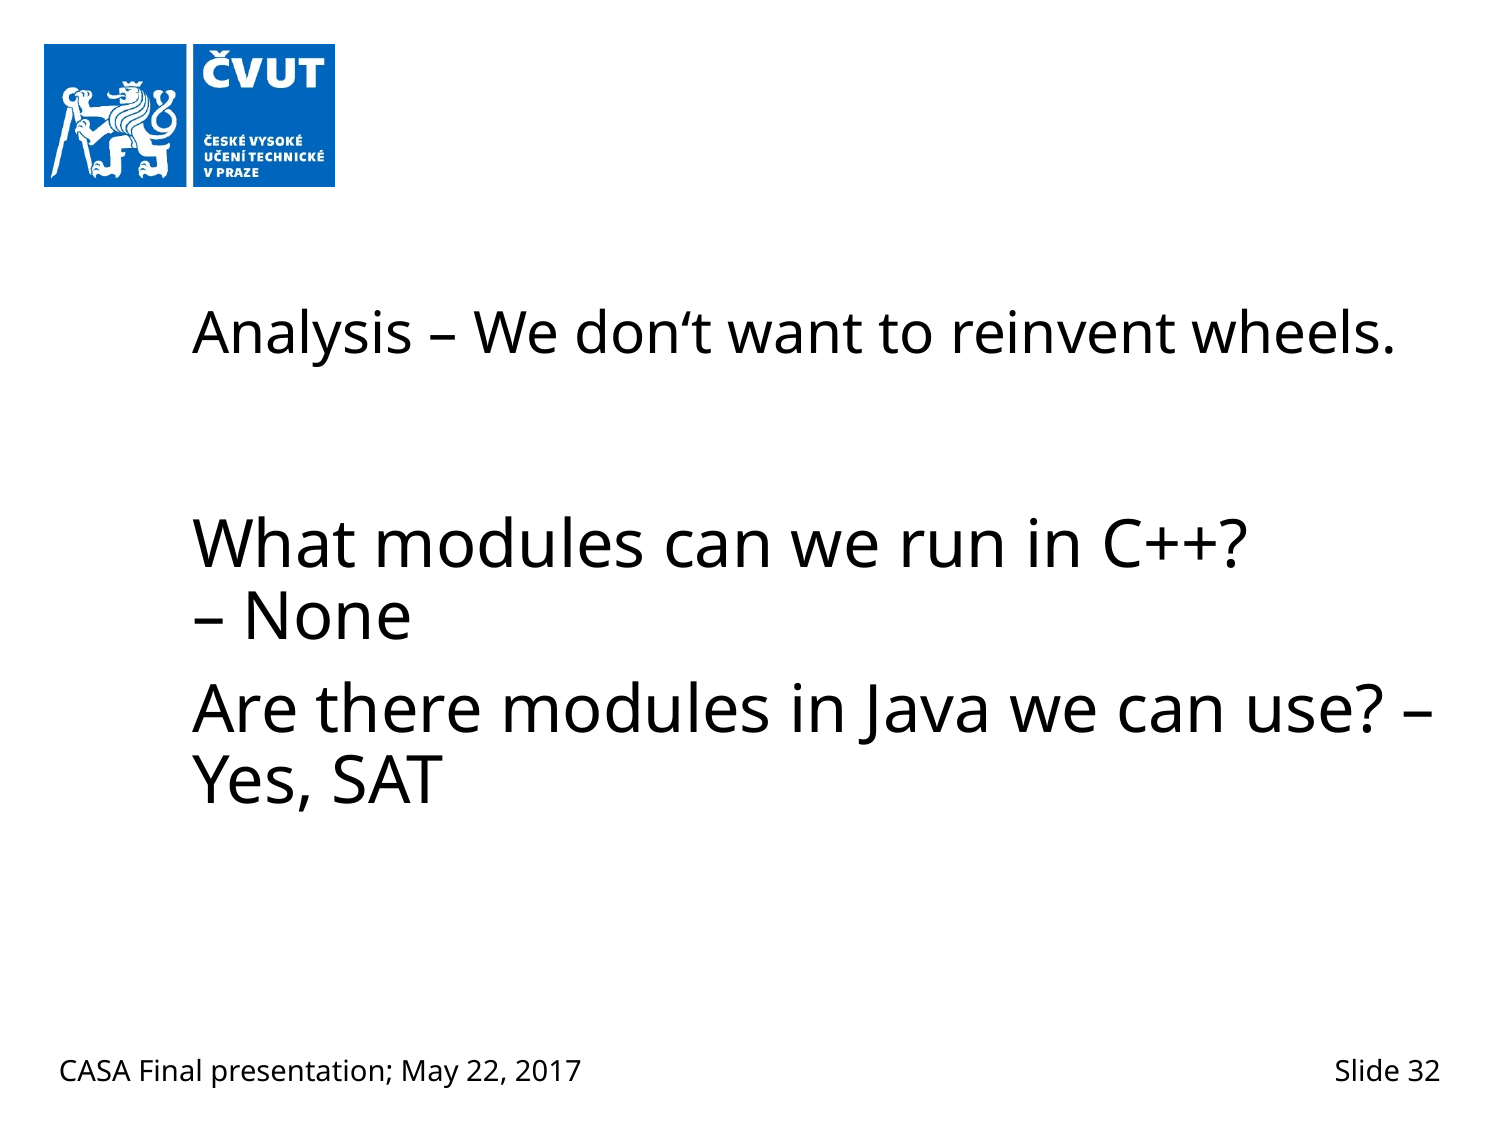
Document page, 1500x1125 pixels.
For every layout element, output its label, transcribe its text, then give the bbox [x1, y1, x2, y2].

list What modules can we run in C++? – None Are there modules in Java we can use? – Yes, SAT [177, 501, 1456, 1081]
title Analysis – We don‘t want to reinvent wheels. [177, 295, 1478, 474]
picture [44, 44, 335, 187]
